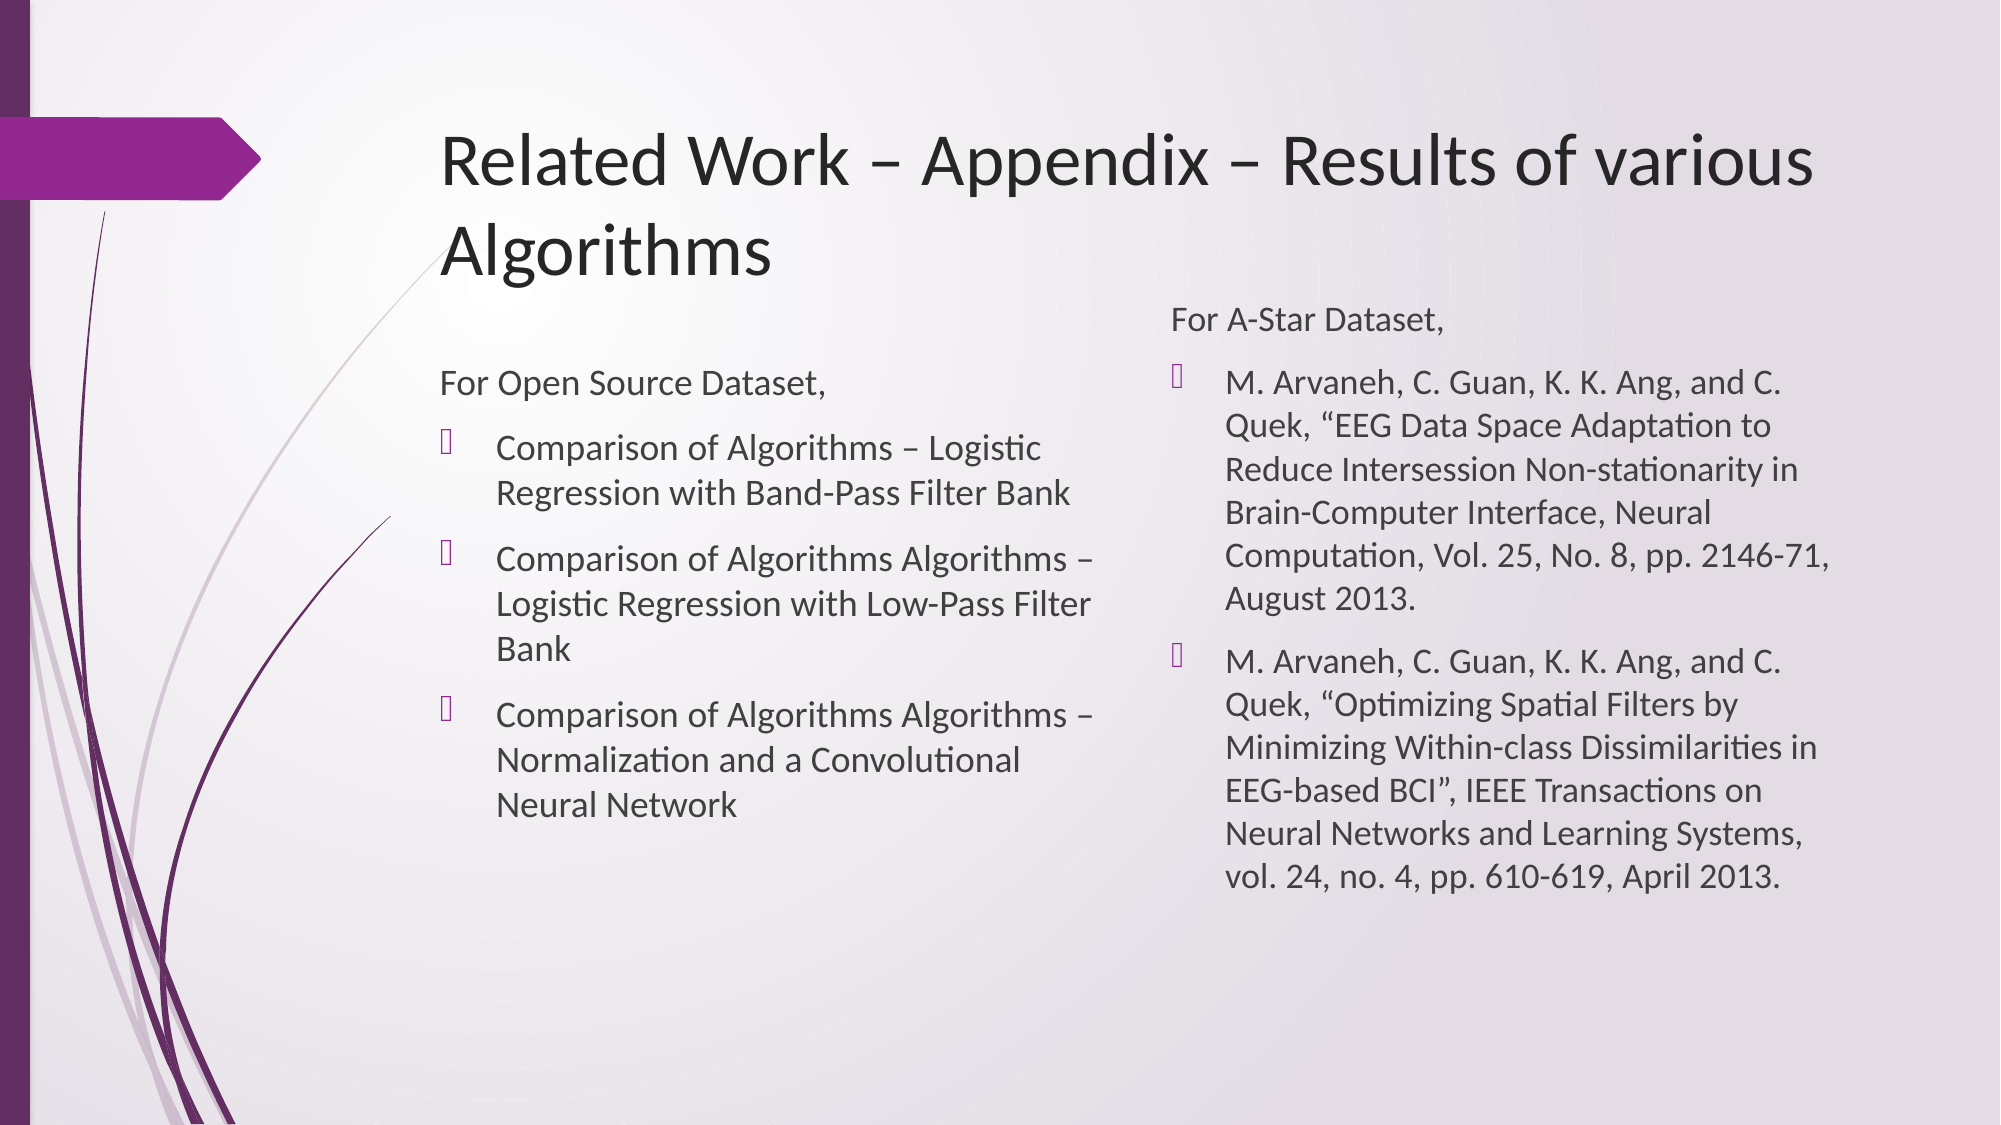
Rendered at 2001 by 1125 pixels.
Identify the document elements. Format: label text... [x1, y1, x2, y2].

list For Open Source Dataset, Comparison of Algorithms – Logistic Regression with Band-Pass Filter Bank Comparison of Algorithms Algorithms – Logistic Regression with Low-Pass Filter Bank Comparison of Algorithms Algorithms – Normalization and a Convolutional Neural Network [424, 350, 1133, 970]
list For A-Star Dataset, M. Arvaneh, C. Guan, K. K. Ang, and C. Quek, “EEG Data Space Adaptation to Reduce Intersession Non-stationarity in Brain-Computer Interface, Neural Computation, Vol. 25, No. 8, pp. 2146-71, August 2013. M. Arvaneh, C. Guan, K. K. Ang, and C. Quek, “Optimizing Spatial Filters by Minimizing Within-class Dissimilarities in EEG-based BCI”, IEEE Transactions on Neural Networks and Learning Systems, vol. 24, no. 4, pp. 610-619, April 2013. [1156, 288, 1864, 908]
title Related Work – Appendix – Results of various Algorithms [425, 102, 1888, 313]
